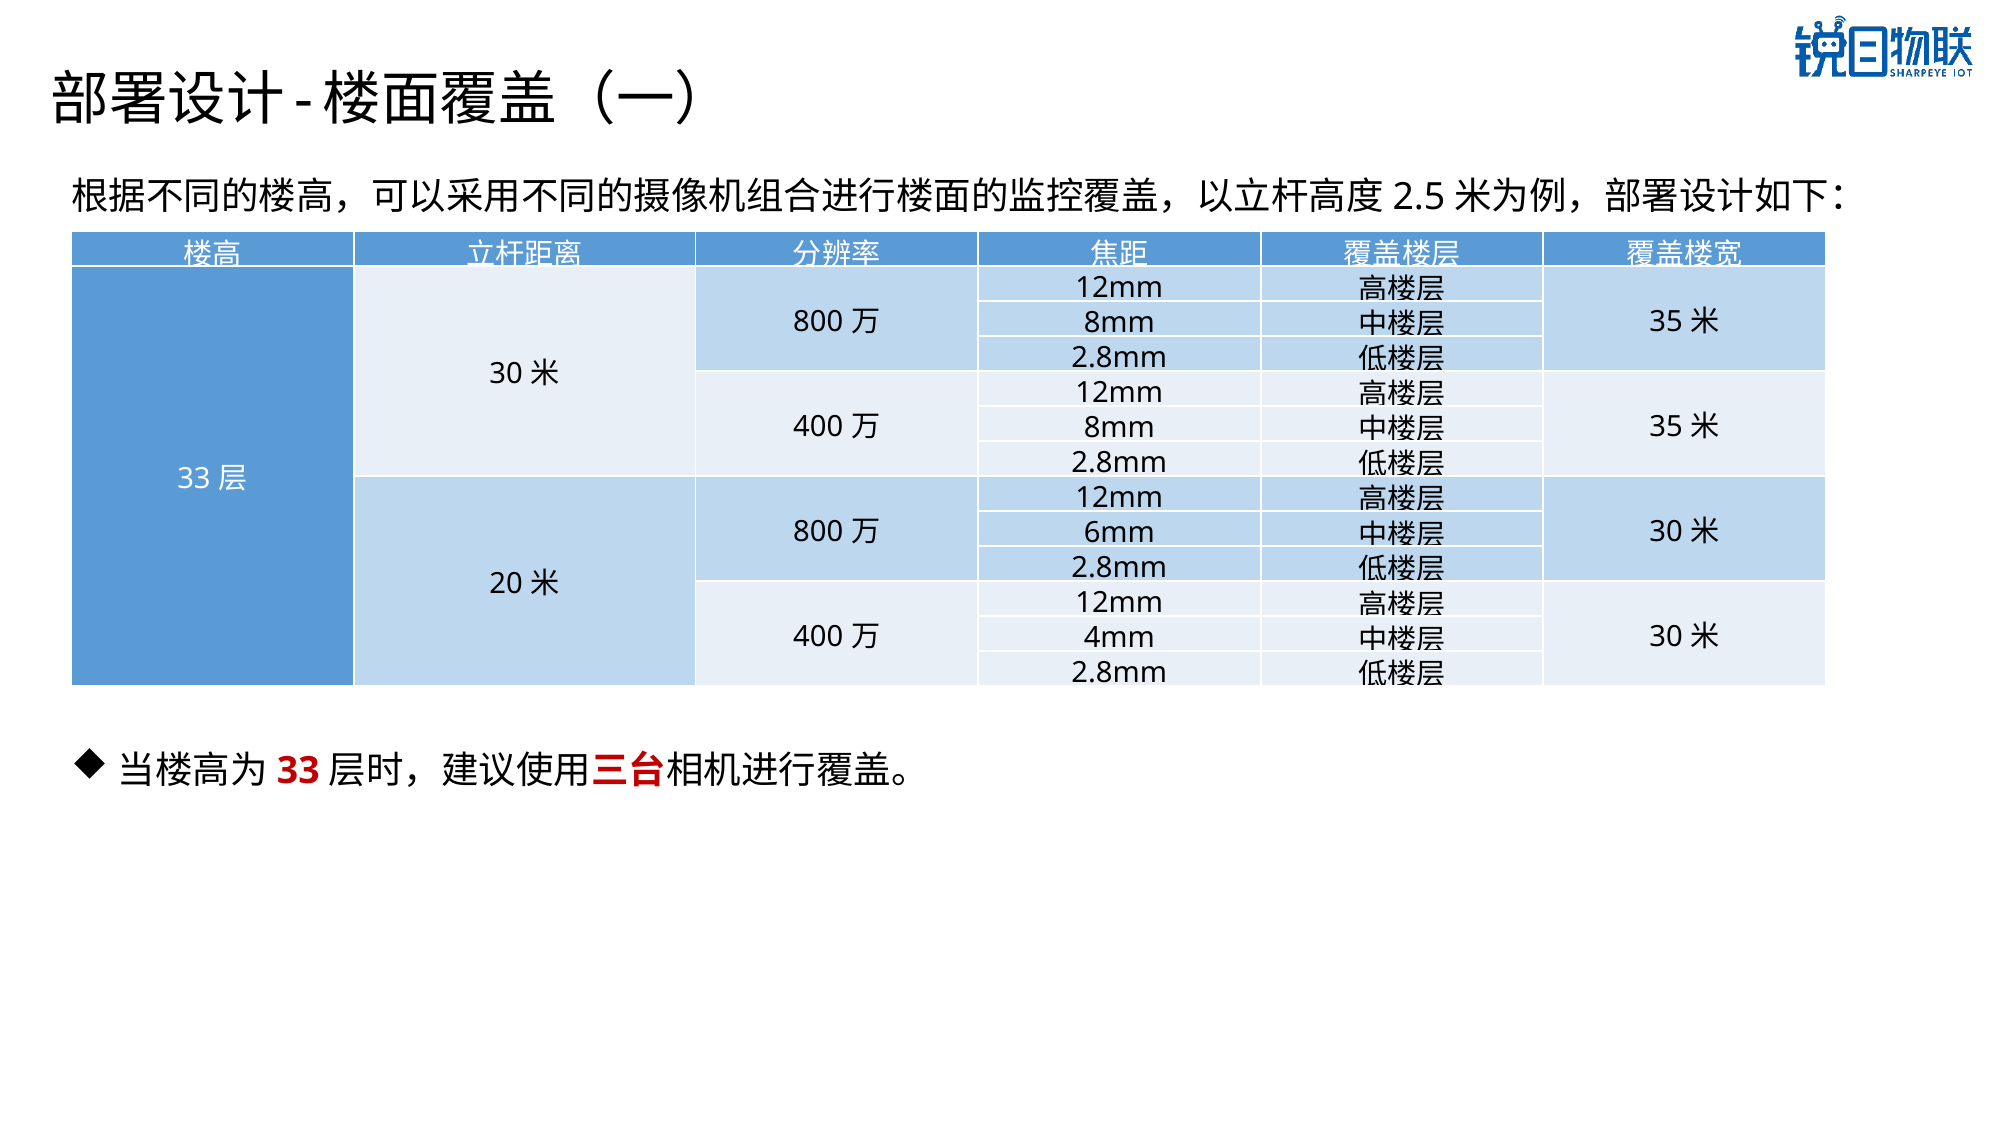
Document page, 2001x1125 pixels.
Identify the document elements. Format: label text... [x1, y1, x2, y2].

table_header 楼高 [72, 232, 353, 265]
table_cell 2.8mm [979, 652, 1260, 685]
text_box 根据不同的楼高，可以采用不同的摄像机组合进行楼面的监控覆盖，以立杆高度2.5米为例，部署设计如下： [56, 164, 1931, 225]
picture [1741, 11, 2000, 88]
text_box 当楼高为33层时，建议使用三台相机进行覆盖。 [56, 738, 1827, 799]
table_cell 低楼层 [1262, 442, 1542, 475]
table_cell 20米 [355, 477, 695, 685]
table_header 覆盖楼宽 [1544, 232, 1825, 265]
table_cell 12mm [979, 582, 1260, 615]
table_cell 6mm [979, 512, 1260, 545]
table_cell 12mm [979, 372, 1260, 405]
table_cell 35米 [1544, 267, 1825, 370]
table_cell 33层 [72, 267, 353, 685]
table_header 分辨率 [696, 232, 977, 265]
table_cell 8mm [979, 407, 1260, 440]
table_cell 低楼层 [1262, 652, 1542, 685]
table_cell 12mm [979, 267, 1260, 300]
table_header 立杆距离 [355, 232, 695, 265]
table_cell 12mm [979, 477, 1260, 510]
table_cell 800万 [696, 267, 977, 370]
table_cell 高楼层 [1262, 582, 1542, 615]
table_cell 高楼层 [1262, 372, 1542, 405]
table_cell 中楼层 [1262, 617, 1542, 650]
table_cell 4mm [979, 617, 1260, 650]
title 部署设计-楼面覆盖（一） [35, 60, 764, 141]
table_cell 30米 [1544, 582, 1825, 685]
table_cell 30米 [355, 267, 695, 475]
table_cell 400万 [696, 582, 977, 685]
table_header 焦距 [979, 232, 1260, 265]
table_cell 中楼层 [1262, 407, 1542, 440]
table_cell 2.8mm [979, 547, 1260, 580]
table_cell 35米 [1544, 372, 1825, 475]
table_cell 2.8mm [979, 442, 1260, 475]
table_cell 高楼层 [1262, 477, 1542, 510]
table_cell 中楼层 [1262, 512, 1542, 545]
table_cell 400万 [696, 372, 977, 475]
table_cell 低楼层 [1262, 547, 1542, 580]
table_cell 高楼层 [1262, 267, 1542, 300]
table_cell 2.8mm [979, 337, 1260, 370]
table_header 覆盖楼层 [1262, 232, 1542, 265]
table_cell 中楼层 [1262, 302, 1542, 335]
table_cell 低楼层 [1262, 337, 1542, 370]
table_cell 8mm [979, 302, 1260, 335]
table_cell 800万 [696, 477, 977, 580]
table_cell 30米 [1544, 477, 1825, 580]
